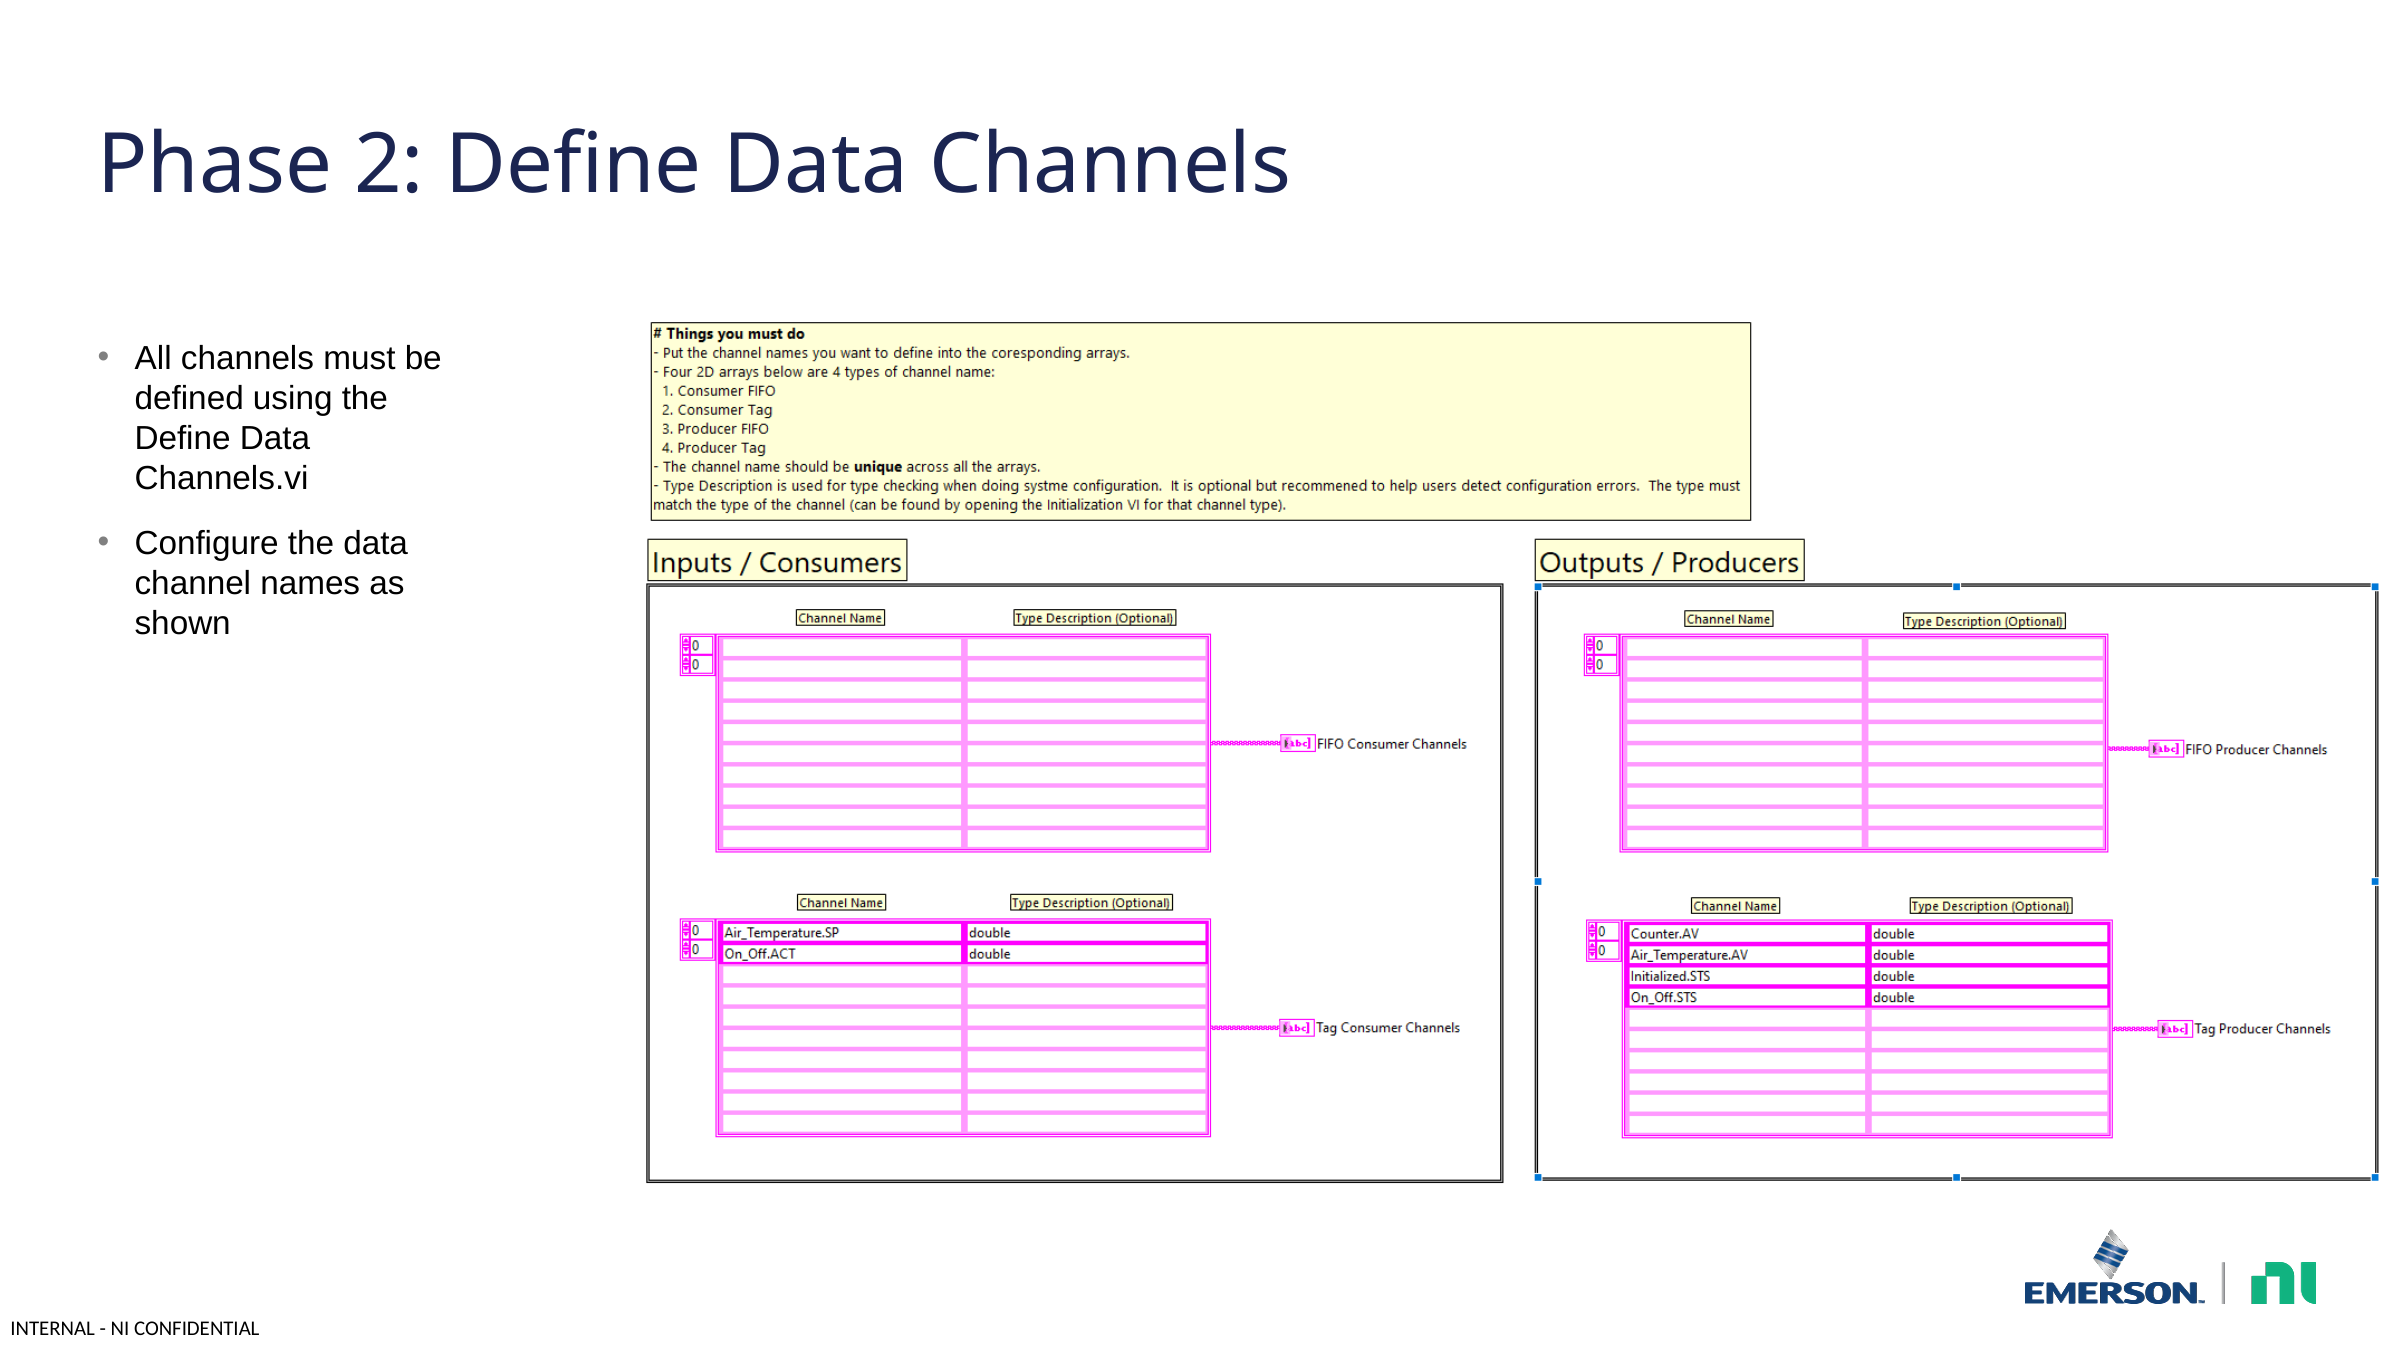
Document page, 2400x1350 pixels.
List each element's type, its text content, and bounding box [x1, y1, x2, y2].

picture [643, 311, 2383, 1193]
list All channels must be defined using the Define Data Channels.vi Configure the data channel names as shown [82, 321, 478, 1183]
picture [2025, 1229, 2316, 1304]
title Phase 2: Define Data Channels [82, 54, 2318, 221]
